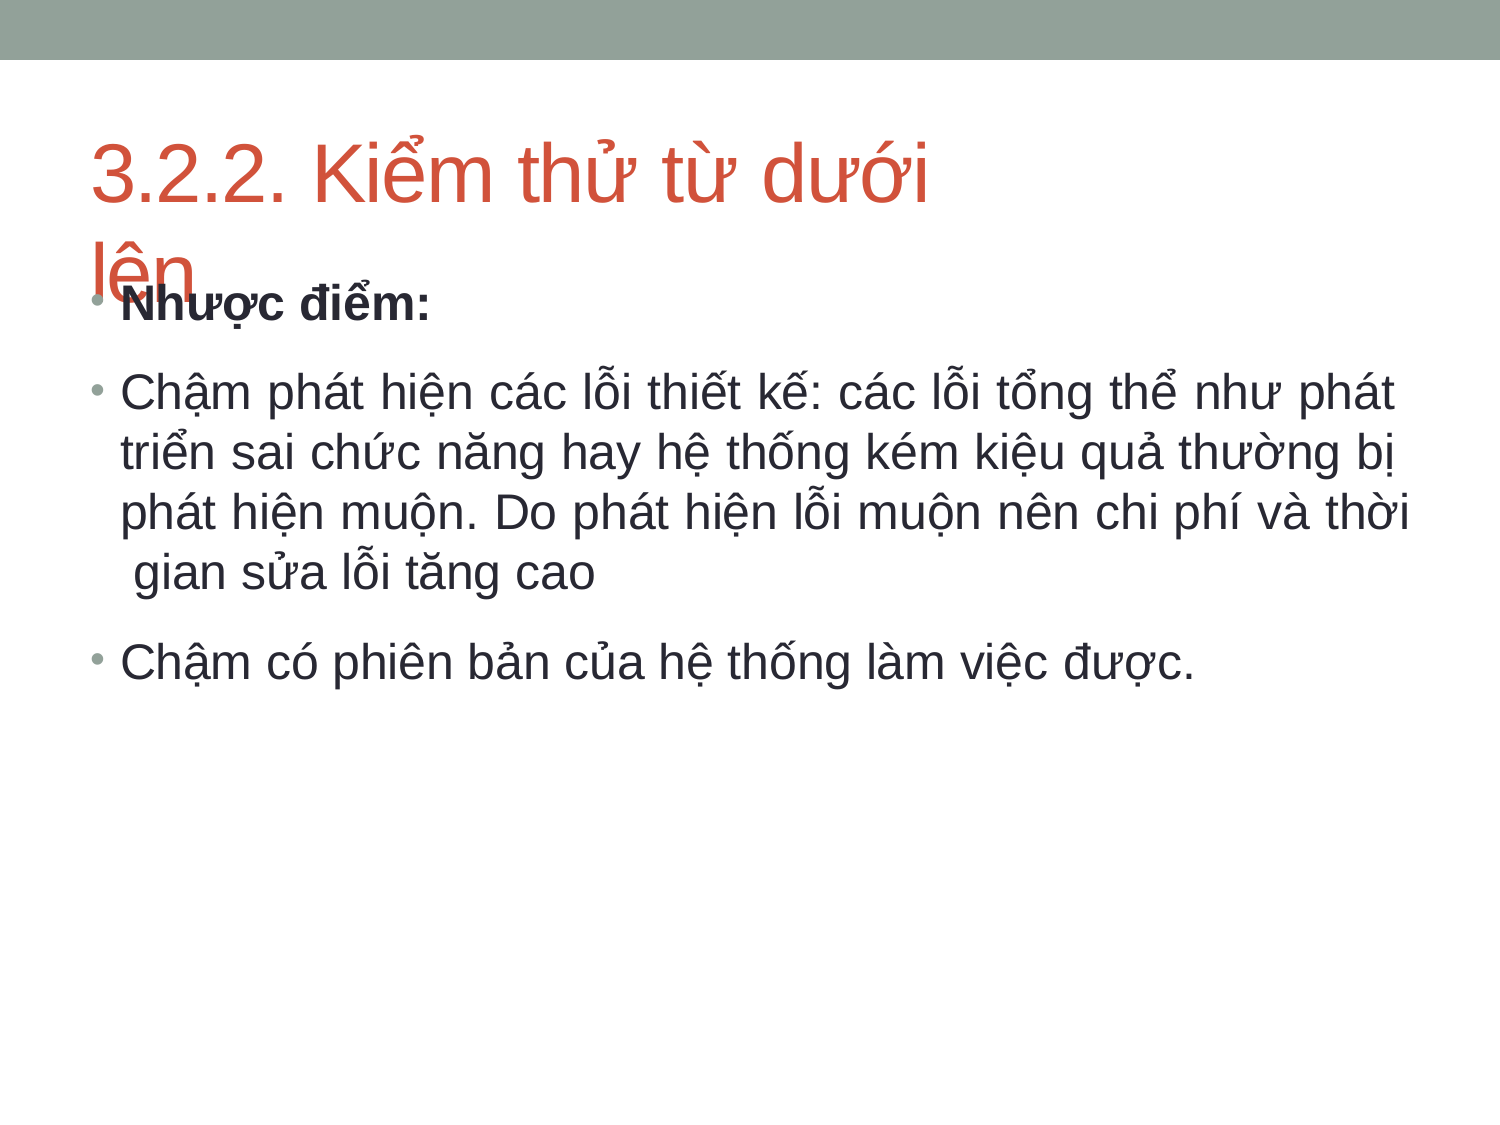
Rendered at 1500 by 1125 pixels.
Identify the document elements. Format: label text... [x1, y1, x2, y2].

title 3.2.2. Kiểm thử từ dưới lên [87, 116, 1045, 238]
text_box Nhược điểm: Chậm phát hiện các lỗi thiết kế: các lỗi tổng thể như phát triển sai chức năng hay hệ thống kém kiệu quả thường bị phát hiện muộn. Do phát hiện lỗi muộn nên chi phí và thời gian sửa lỗi tăng cao Chậm có phiên bản của hệ thống làm việc được. [85, 238, 1414, 690]
